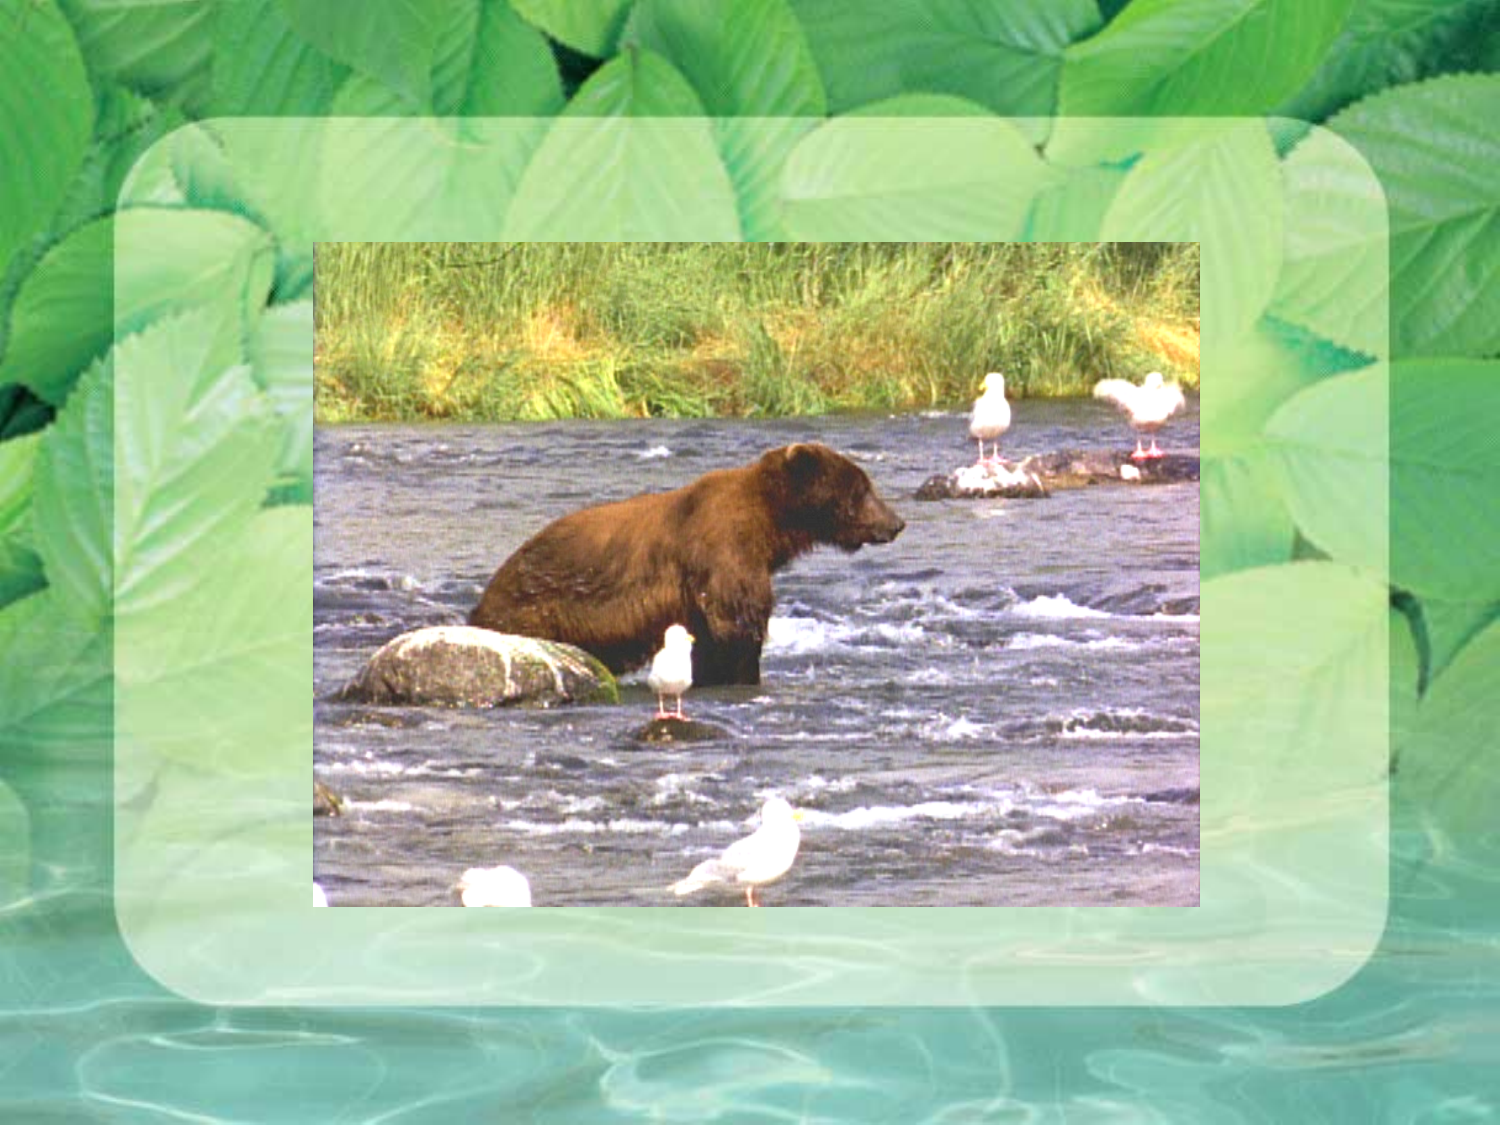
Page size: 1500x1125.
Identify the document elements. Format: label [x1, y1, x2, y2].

picture [0, 0, 1500, 1125]
text_box [312, 241, 1201, 909]
